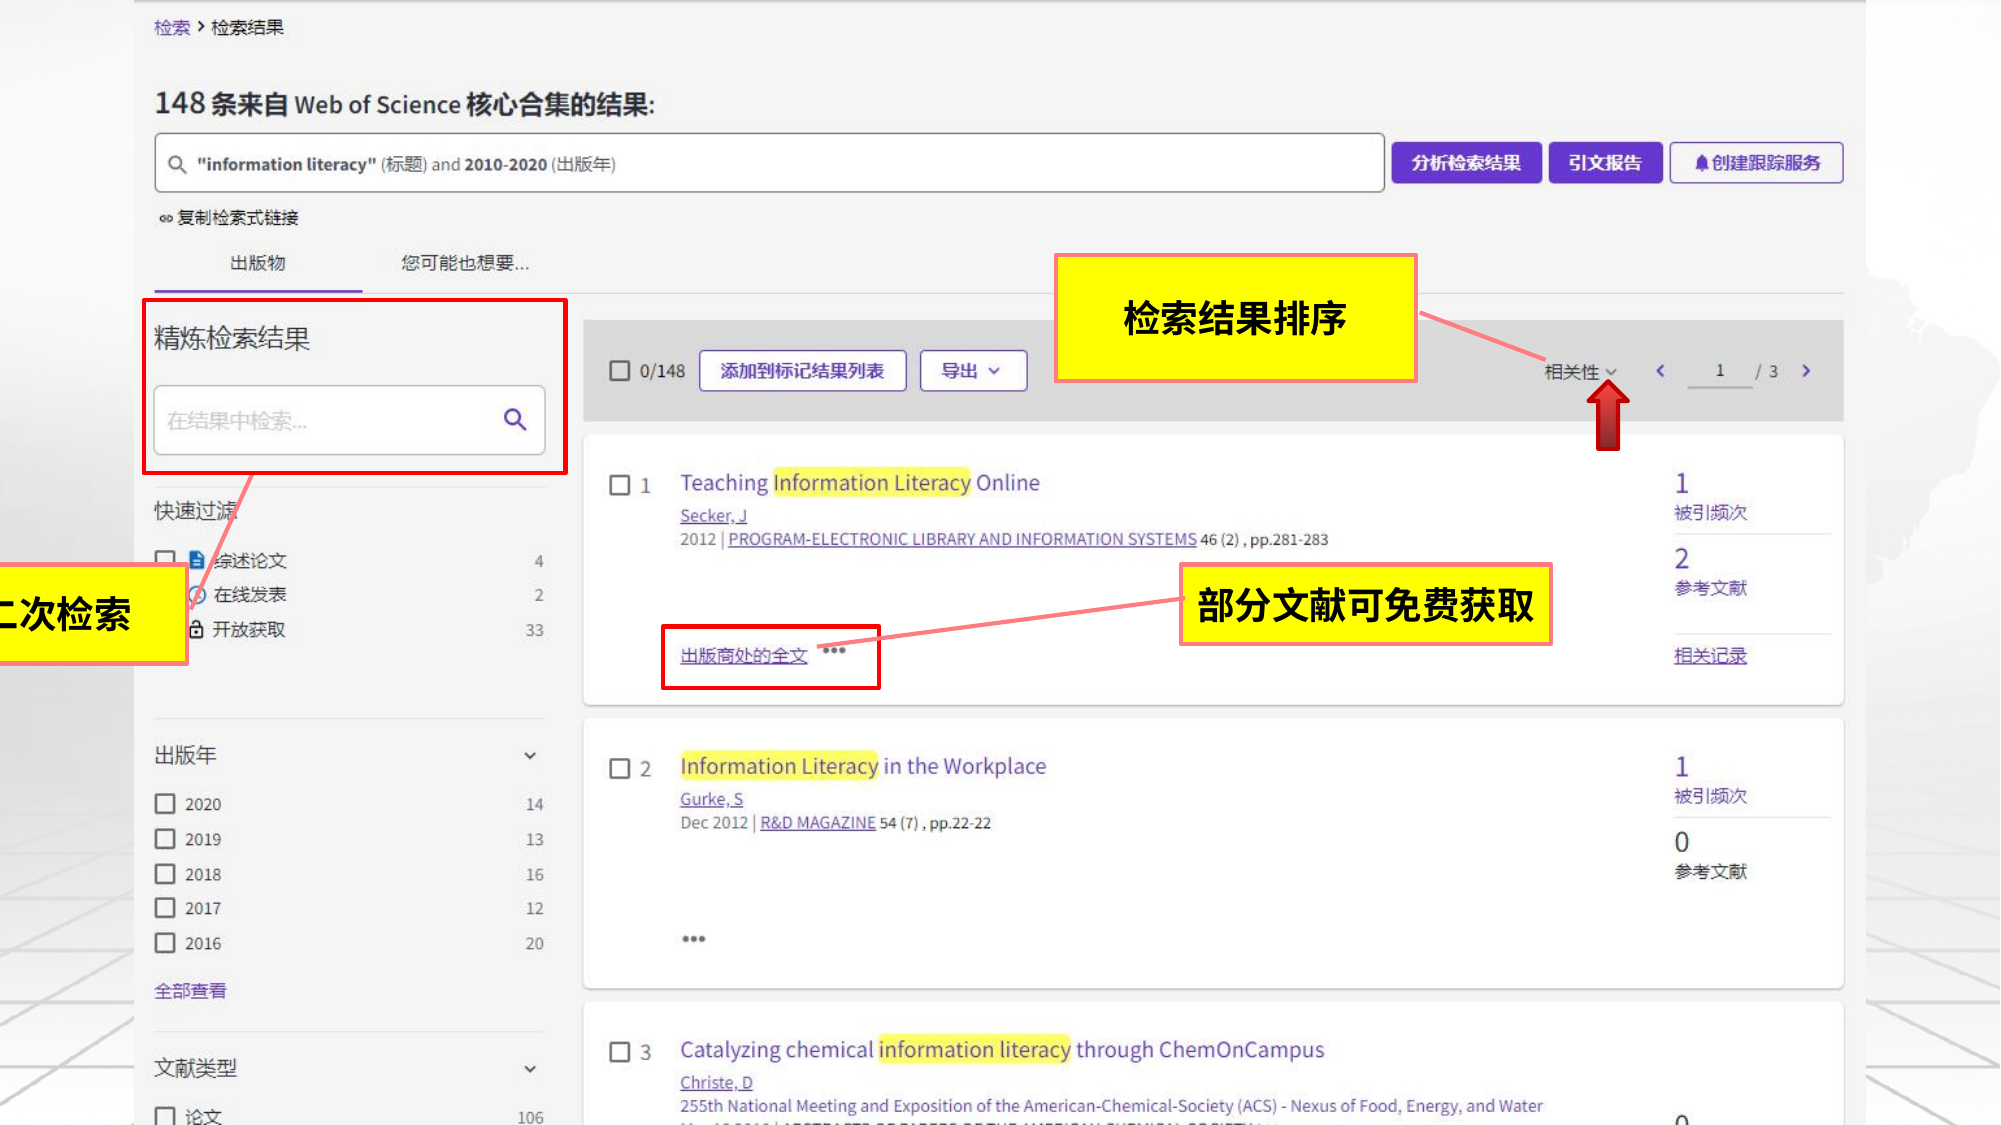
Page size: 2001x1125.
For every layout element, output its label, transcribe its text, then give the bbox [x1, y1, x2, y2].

picture [0, 0, 2000, 1125]
text_box 可进行二次检索 [0, 562, 127, 666]
